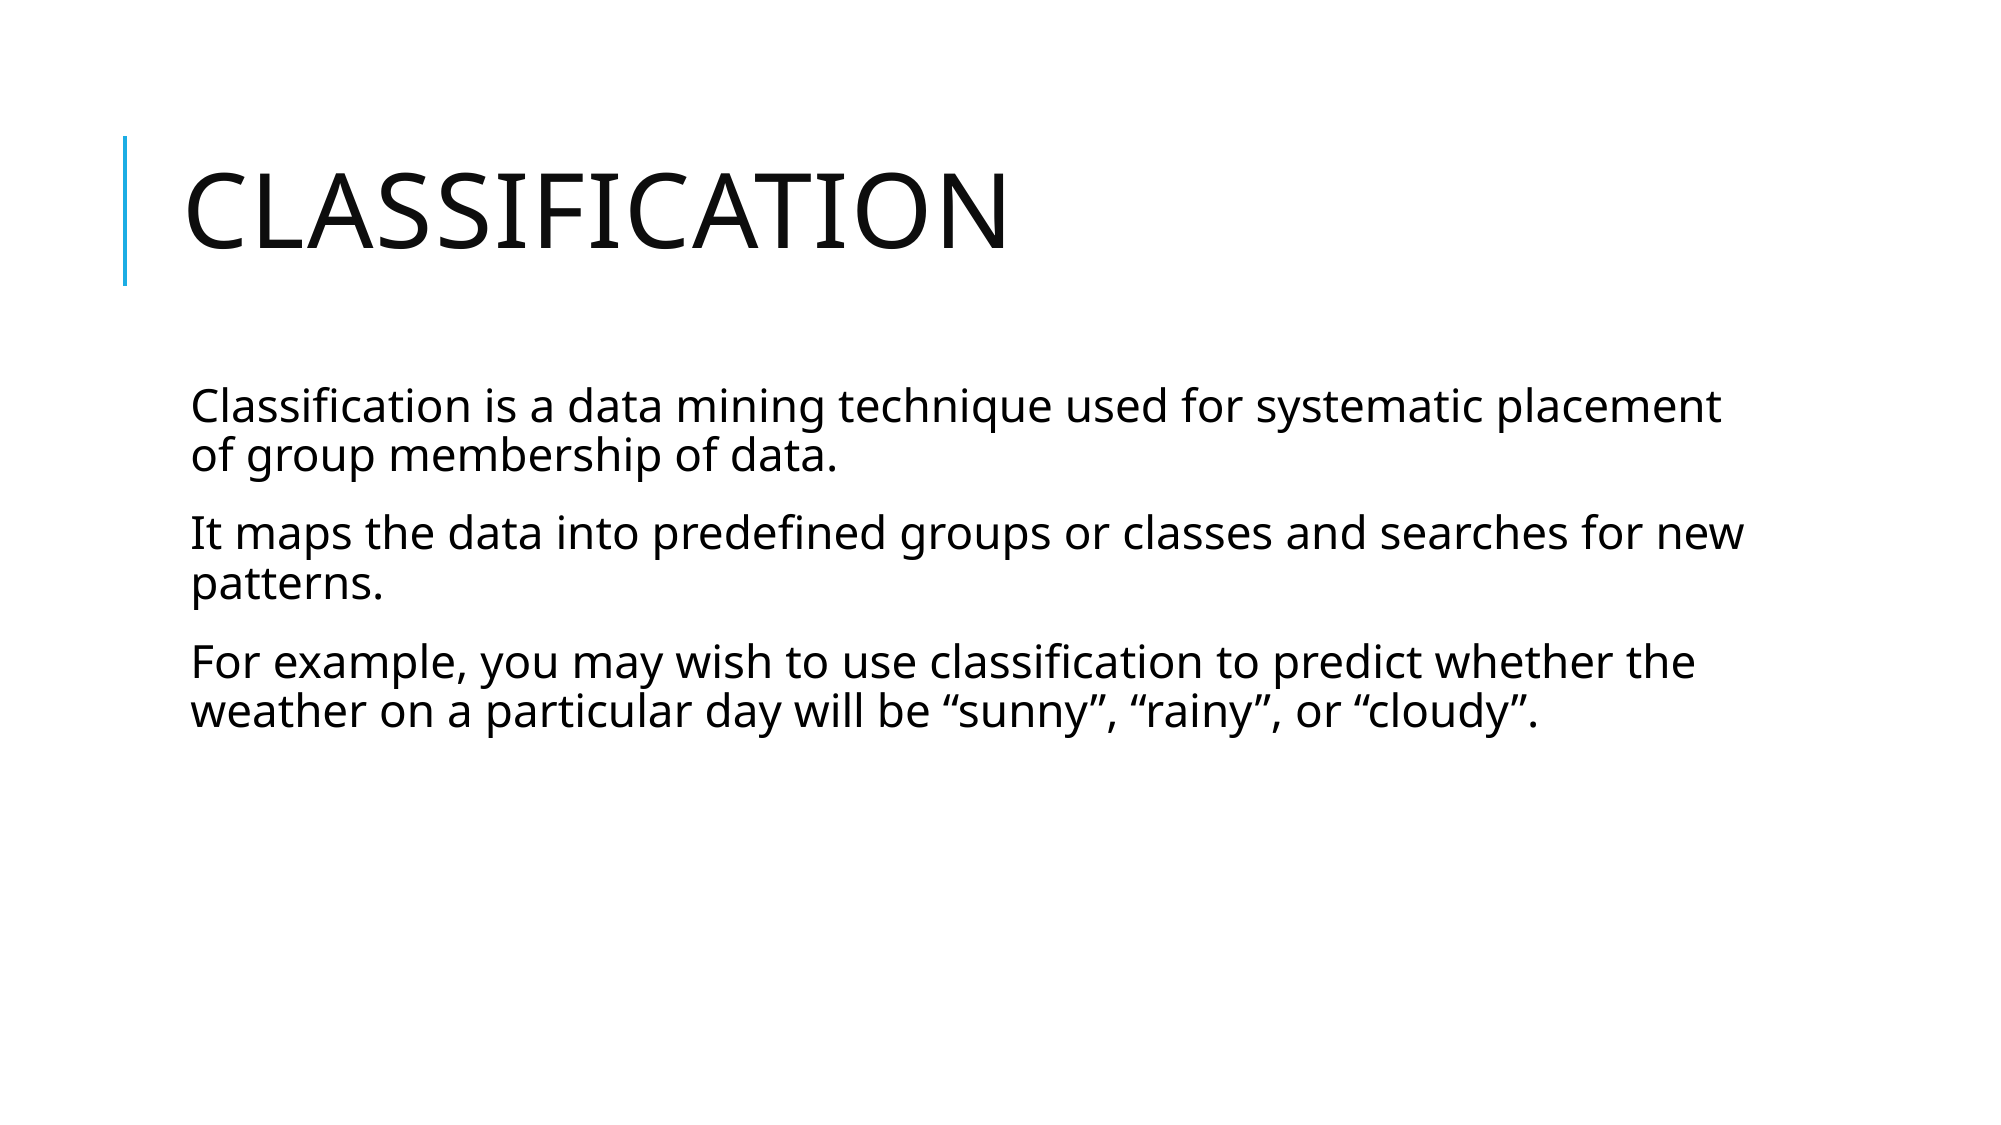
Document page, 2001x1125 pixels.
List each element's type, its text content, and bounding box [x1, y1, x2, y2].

title Classification [168, 96, 1763, 342]
list Classification is a data mining technique used for systematic placement of group membership of data. It maps the data into predefined groups or classes and searches for new patterns. For example, you may wish to use classification to predict whether the weather on a particular day will be “sunny”, “rainy”, or “cloudy”. [168, 375, 1763, 1035]
